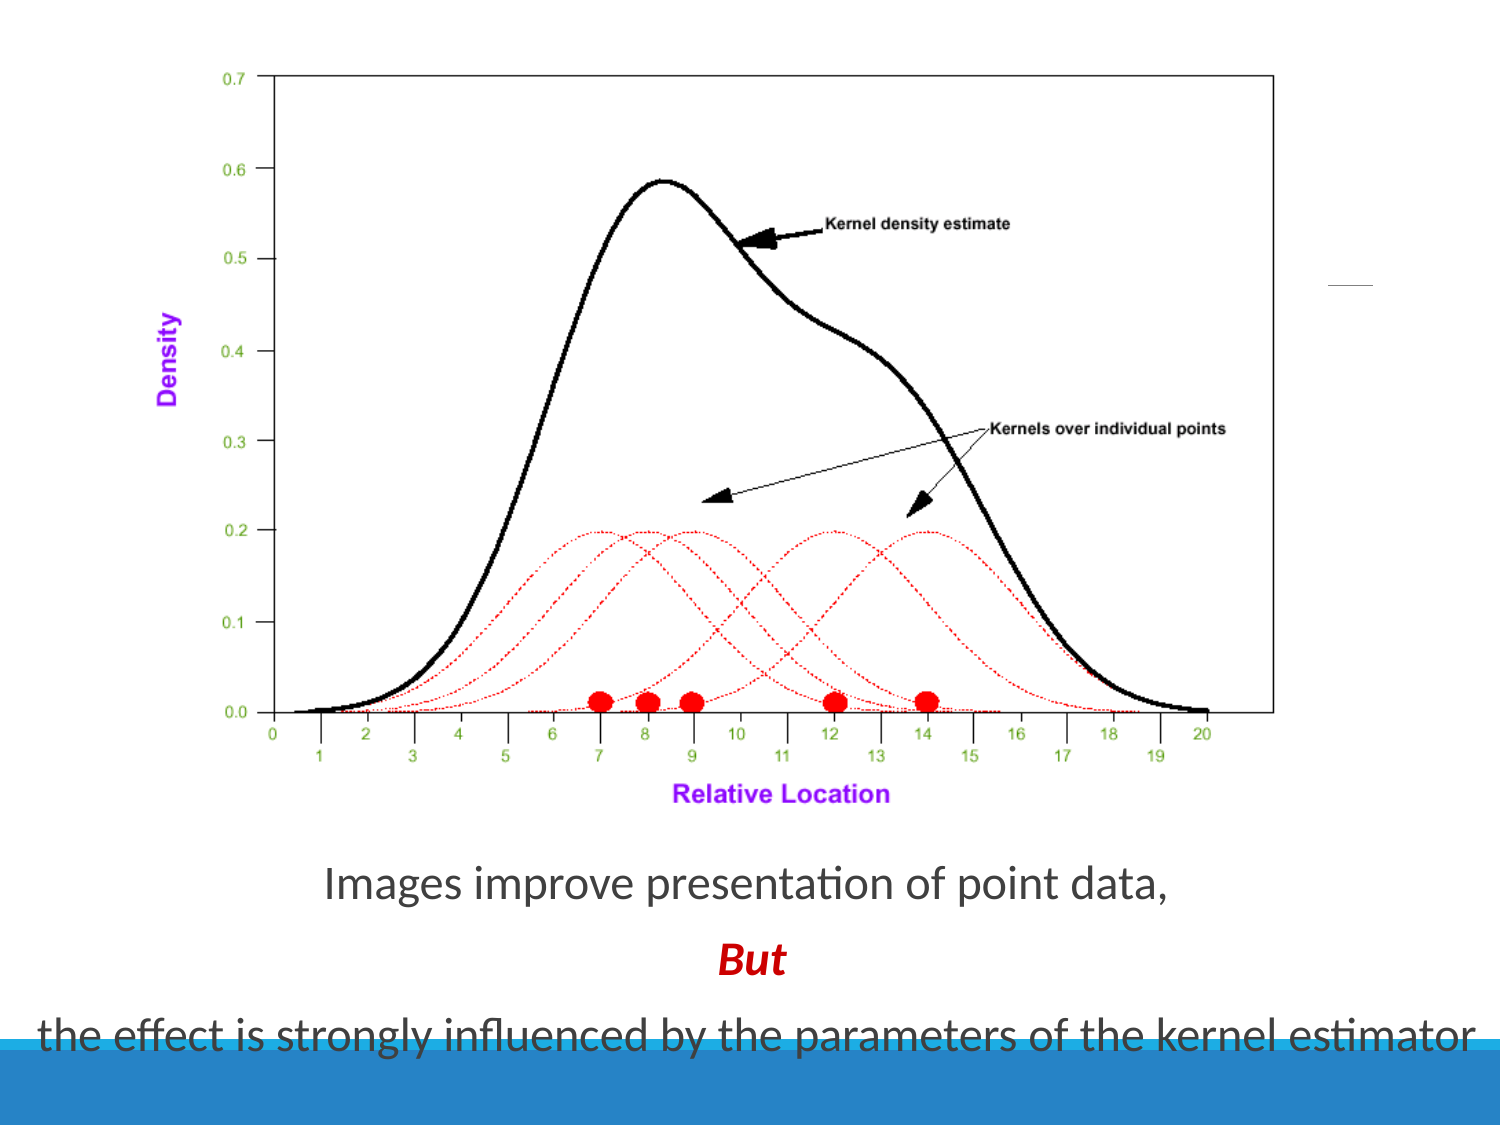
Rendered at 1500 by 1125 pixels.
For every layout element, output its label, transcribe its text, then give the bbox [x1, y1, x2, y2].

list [138, 55, 1329, 826]
list Images improve presentation of point data, But the effect is strongly influenced by the parameters of the kernel estimator [24, 849, 1480, 1088]
